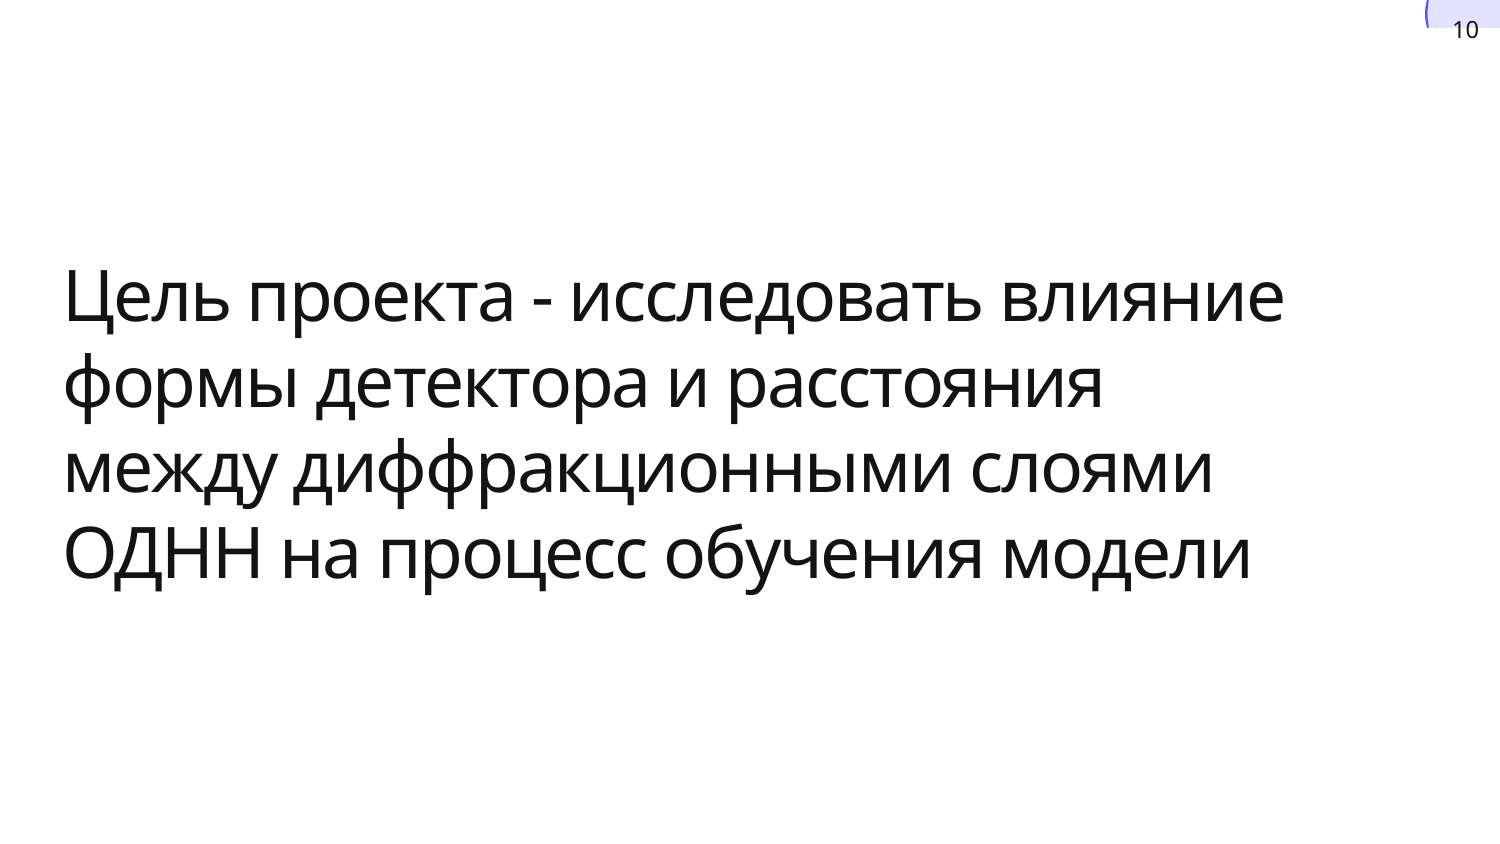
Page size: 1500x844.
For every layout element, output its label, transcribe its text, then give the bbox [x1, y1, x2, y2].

text_box Цель проекта - исследовать влияние формы детектора и расстояния между диффракционными слоями ОДНН на процесс обучения модели [62, 196, 1300, 647]
picture [1424, 0, 1500, 28]
text_box 10 [1439, 28, 1492, 44]
